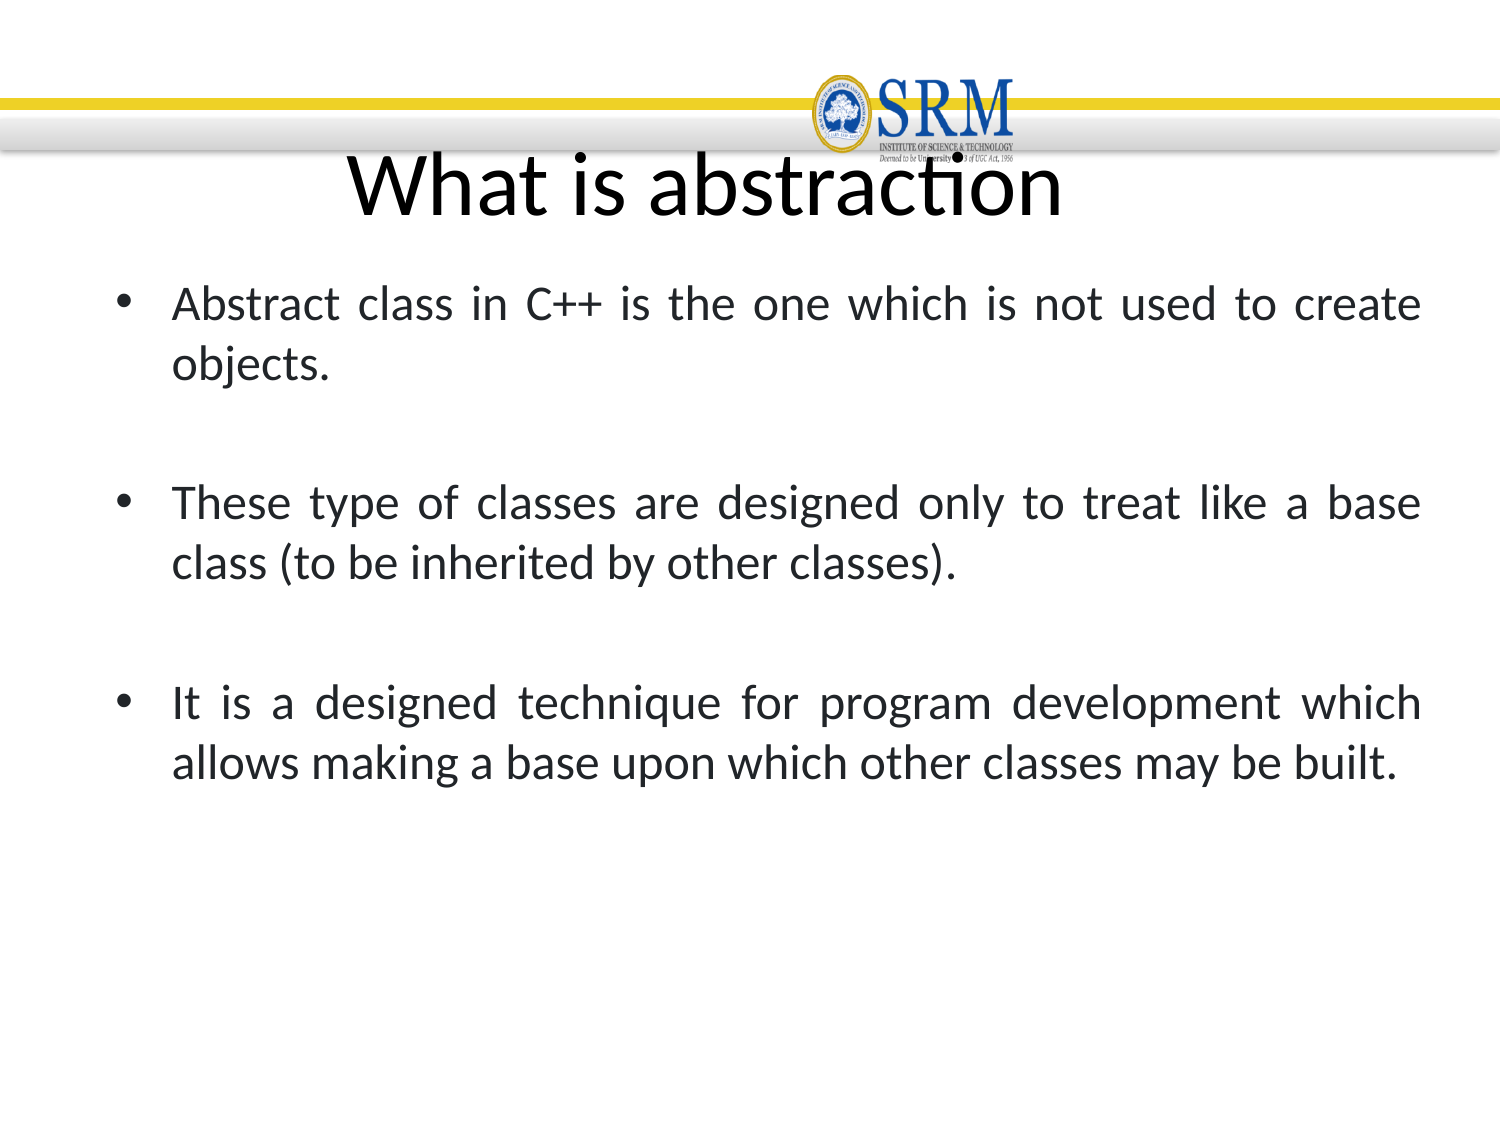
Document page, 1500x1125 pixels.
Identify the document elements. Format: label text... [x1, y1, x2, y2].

picture [812, 75, 1013, 116]
text_box Abstract class in C++ is the one which is not used to create objects. These type of classes are designed only to treat like a base class (to be inherited by other classes). It is a designed technique for program development which allows making a base upon which other classes may be built. [100, 262, 1438, 1055]
text_box What is abstraction [37, 116, 1375, 199]
